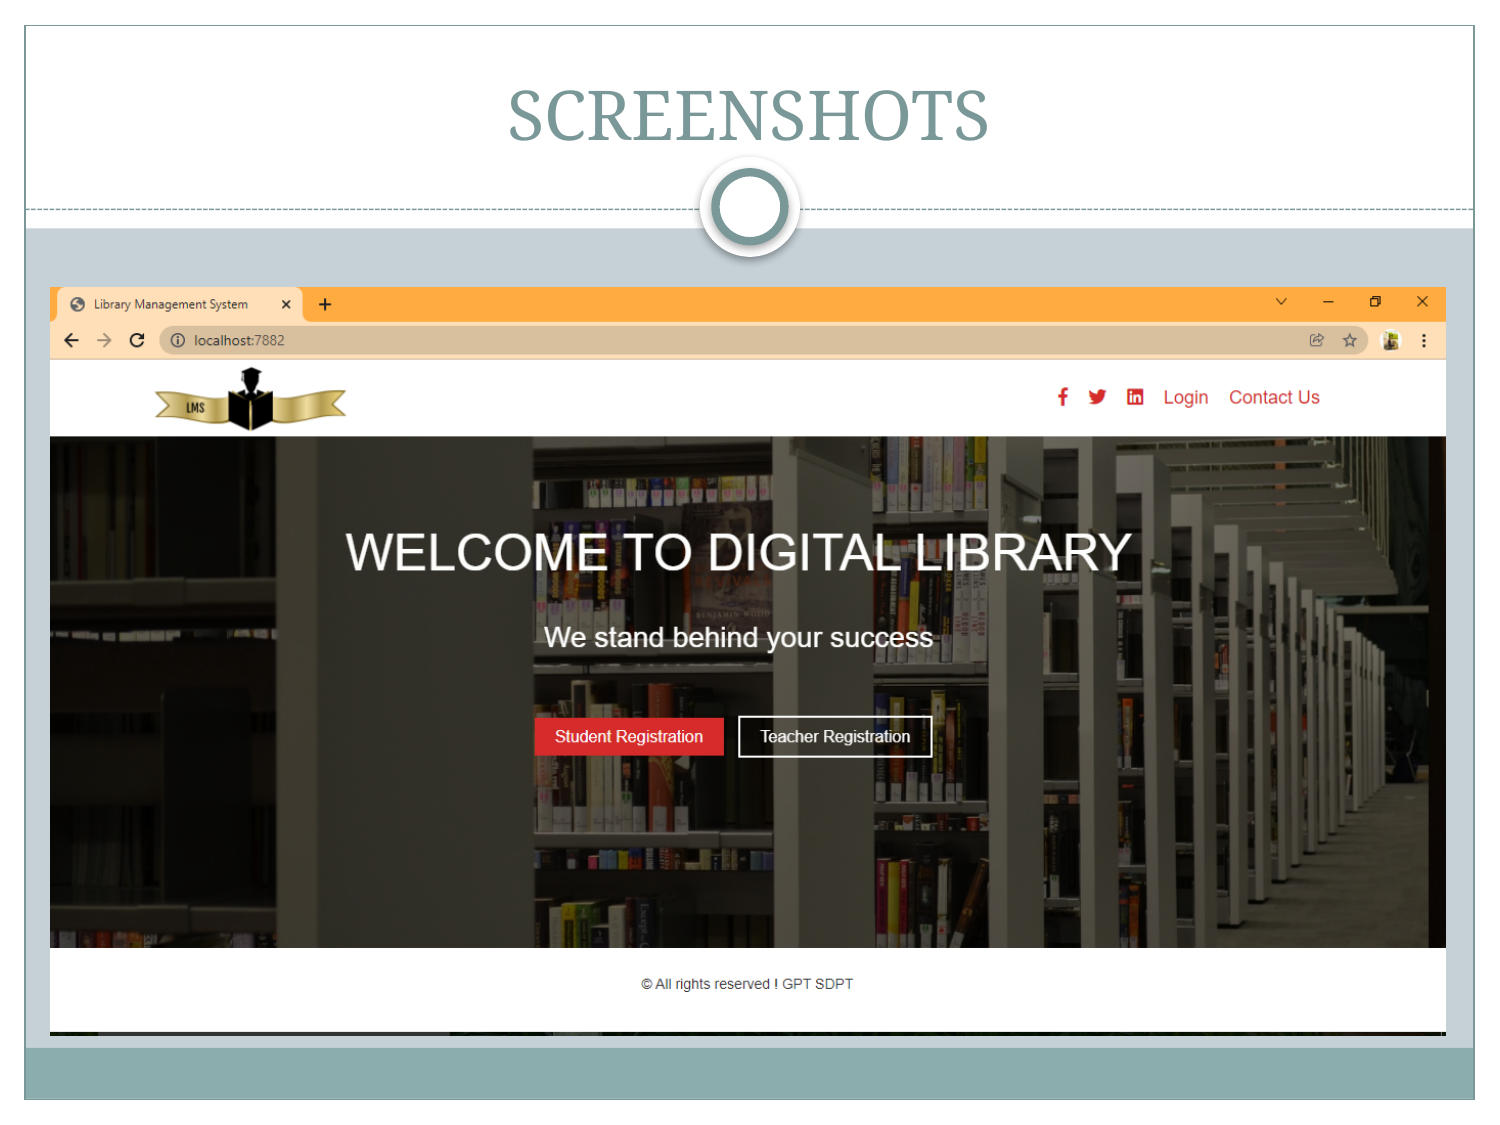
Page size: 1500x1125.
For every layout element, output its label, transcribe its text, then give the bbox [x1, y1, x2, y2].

title SCREENSHOTS [49, 37, 1450, 162]
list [49, 287, 1446, 1036]
